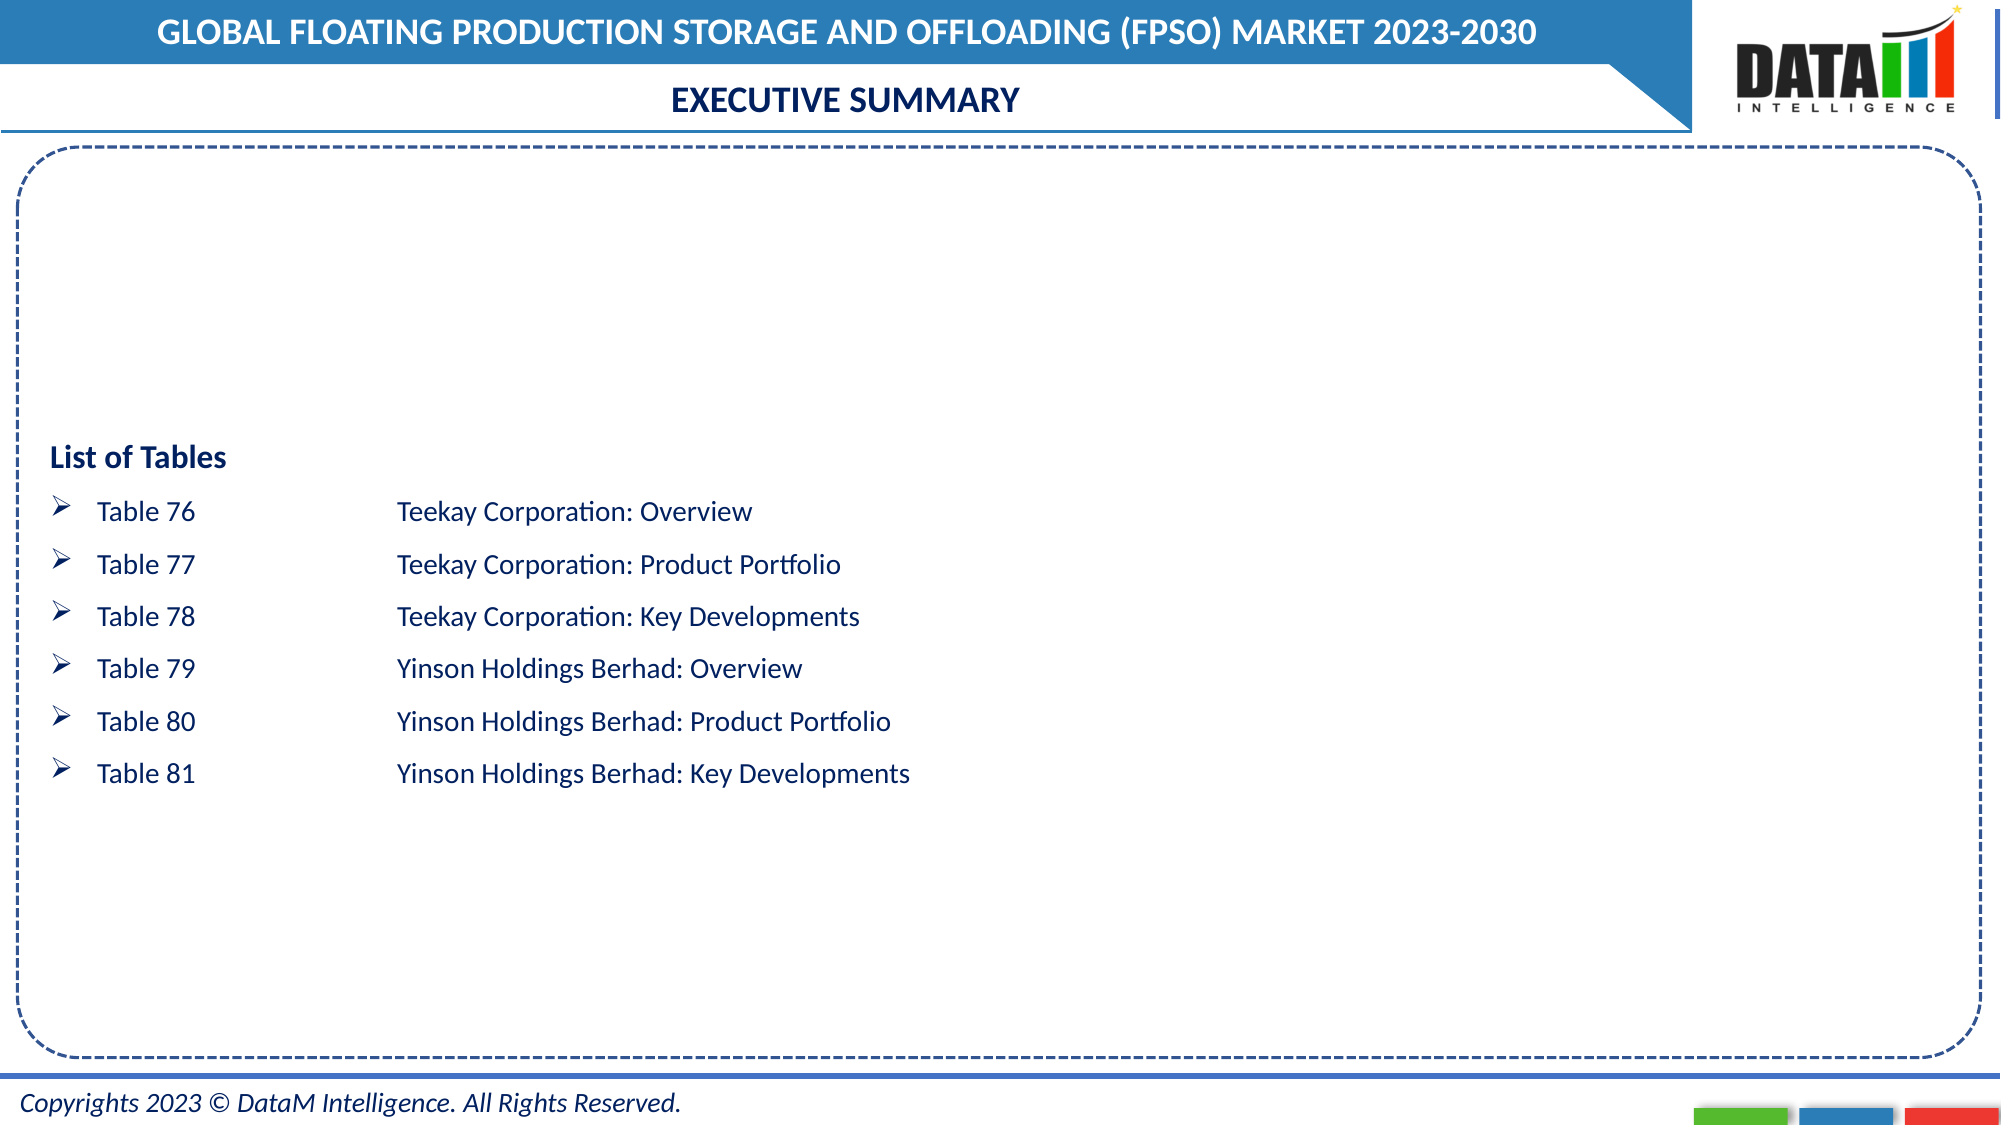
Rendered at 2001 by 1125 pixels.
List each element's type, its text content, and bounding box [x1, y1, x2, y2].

text_box List of Tables Table 76 Teekay Corporation: Overview Table 77 Teekay Corporation: Product Portfolio Table 78 Teekay Corporation: Key Developments Table 79 Yinson Holdings Berhad: Overview Table 80 Yinson Holdings Berhad: Product Portfolio Table 81 Yinson Holdings Berhad: Key Developments [16, 146, 1982, 1059]
text_box EXECUTIVE SUMMARY [0, 67, 1691, 127]
picture [1716, 0, 1976, 120]
